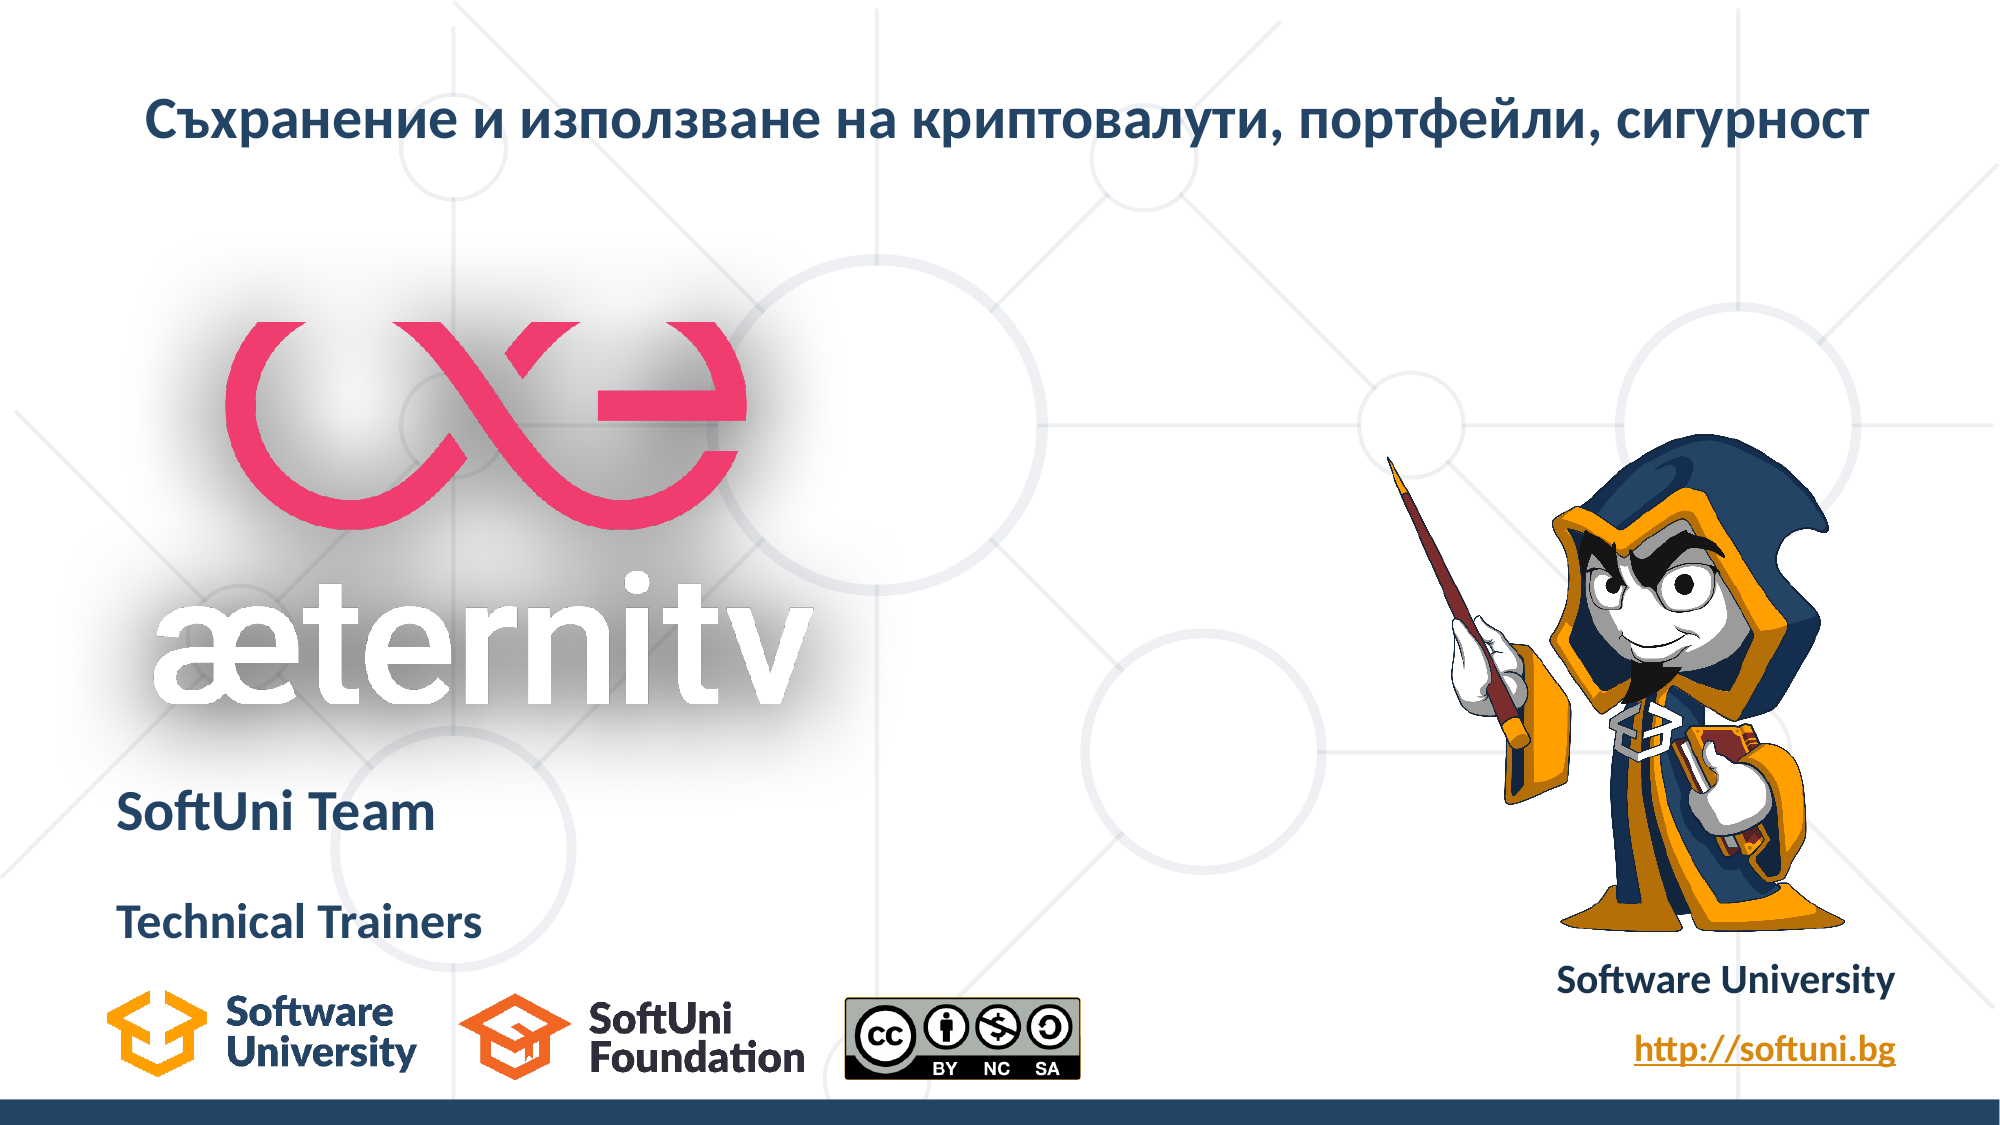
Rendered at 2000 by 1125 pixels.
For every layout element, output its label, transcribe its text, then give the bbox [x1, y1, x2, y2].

picture [107, 990, 211, 1077]
list Technical Trainers [110, 880, 595, 954]
list SoftUni Team [110, 792, 595, 880]
picture [1369, 389, 1890, 953]
picture [36, 322, 930, 705]
title Съхранение и използване на криптовалути, портфейли, сигурност [109, 41, 1908, 187]
picture [845, 997, 1081, 1079]
picture [458, 993, 804, 1080]
picture [221, 990, 417, 1077]
list Software University [1417, 944, 1902, 1016]
list http://softuni.bg [1417, 1016, 1902, 1122]
